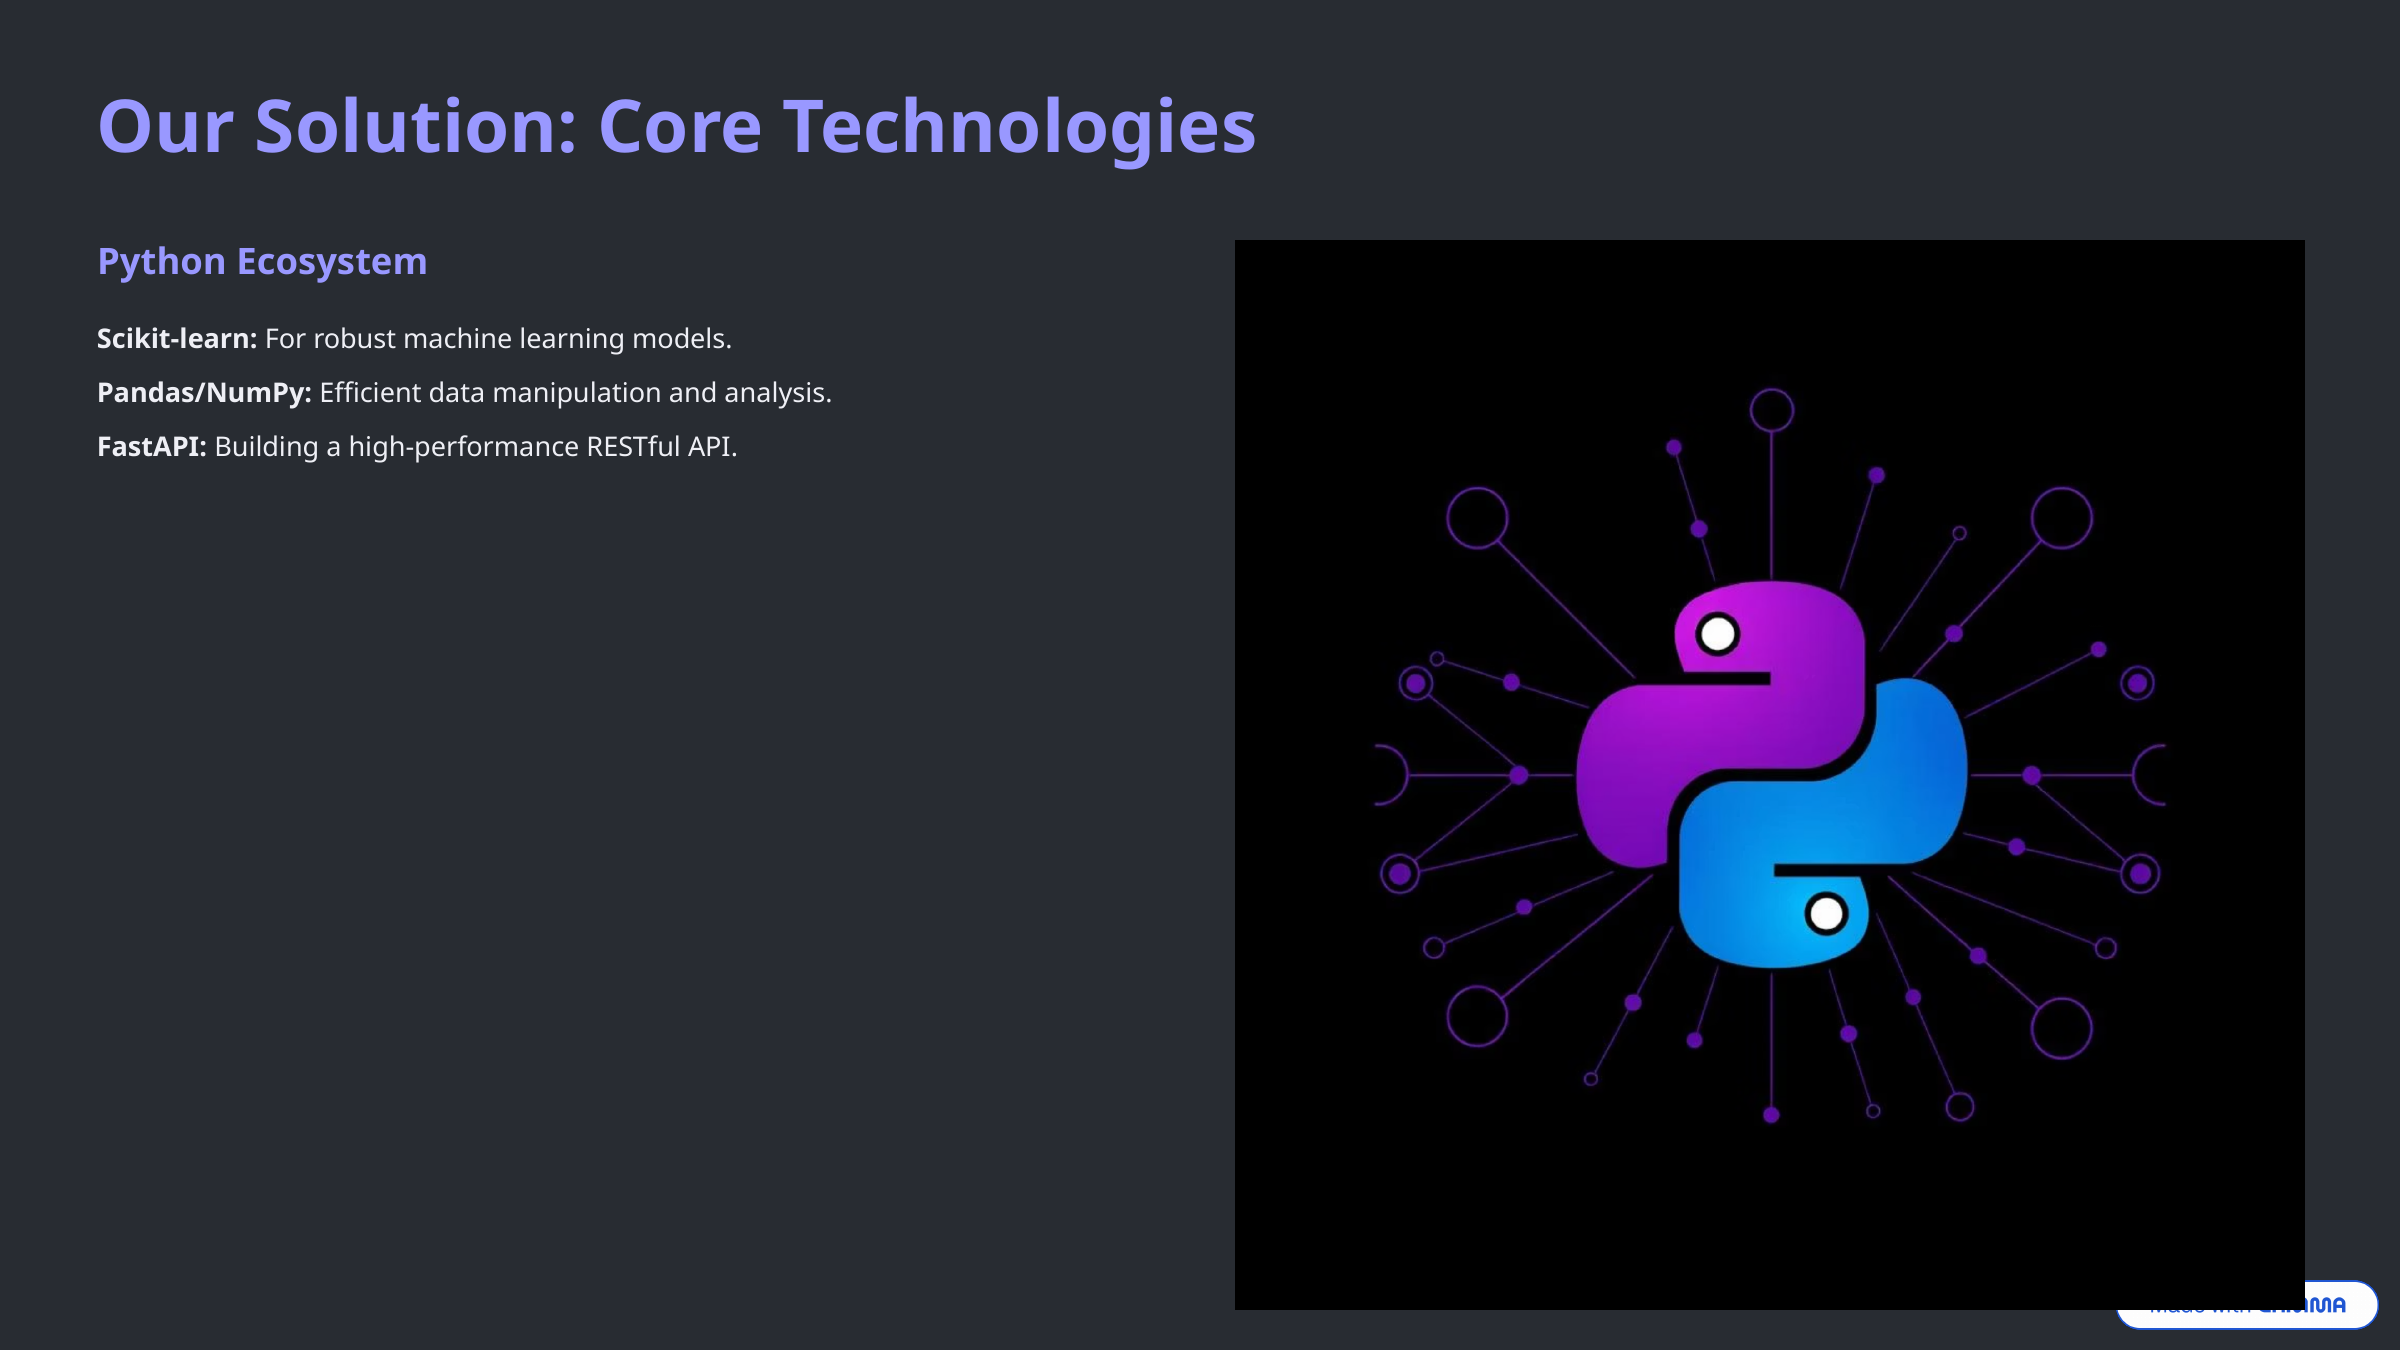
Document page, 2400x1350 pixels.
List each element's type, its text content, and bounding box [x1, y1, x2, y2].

text_box Scikit-learn: For robust machine learning models. [96, 310, 1167, 355]
picture [1234, 240, 2389, 1339]
text_box FastAPI: Building a high-performance RESTful API. [96, 418, 1167, 463]
text_box Pandas/NumPy: Efficient data manipulation and analysis. [96, 364, 1167, 409]
text_box Python Ecosystem [97, 236, 462, 283]
text_box Our Solution: Core Technologies [96, 76, 1131, 168]
